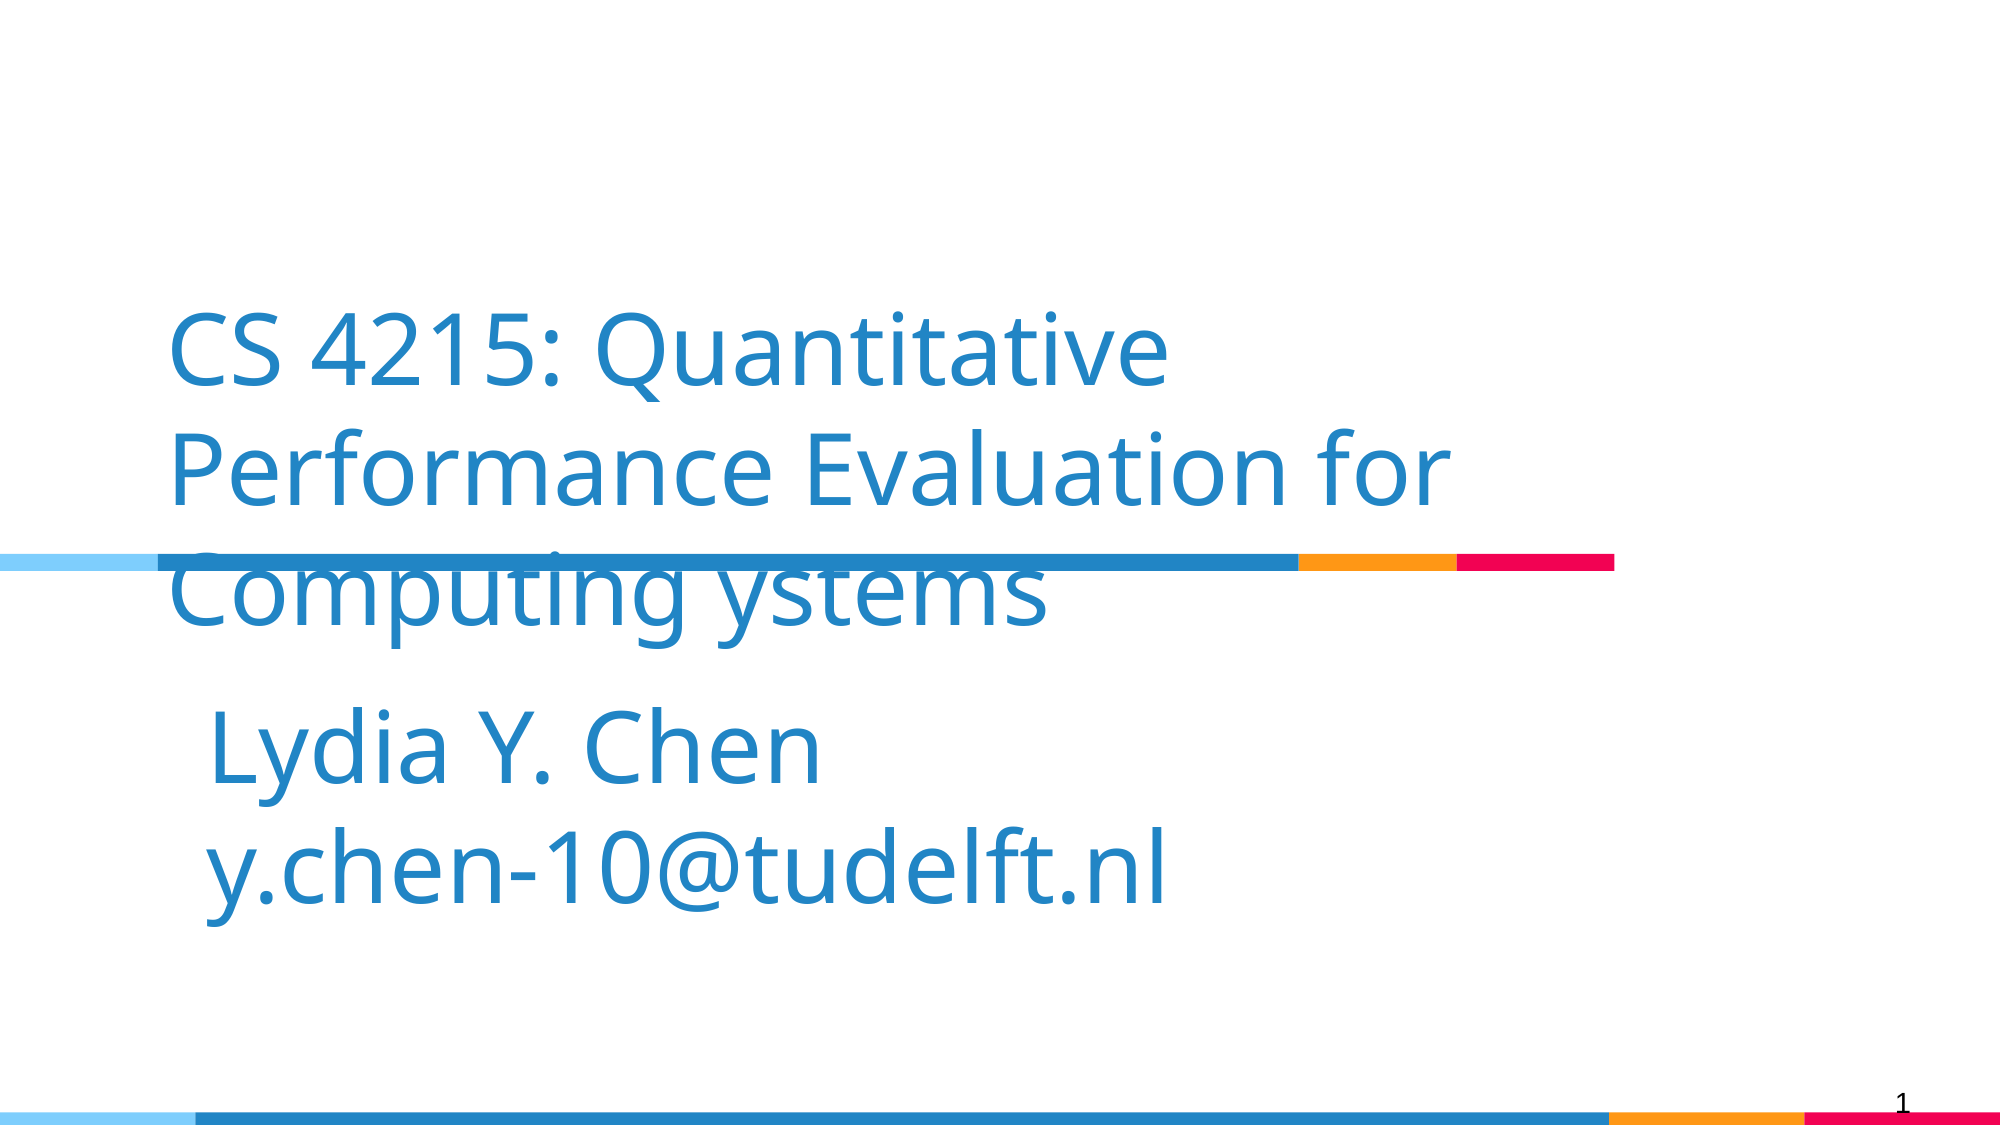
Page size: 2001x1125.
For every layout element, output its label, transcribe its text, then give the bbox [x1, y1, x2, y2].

title CS 4215: Quantitative Performance Evaluation for Computing ystems [151, 270, 1818, 525]
text_box Lydia Y. Chen y.chen-10@tudelft.nl [191, 668, 1279, 923]
